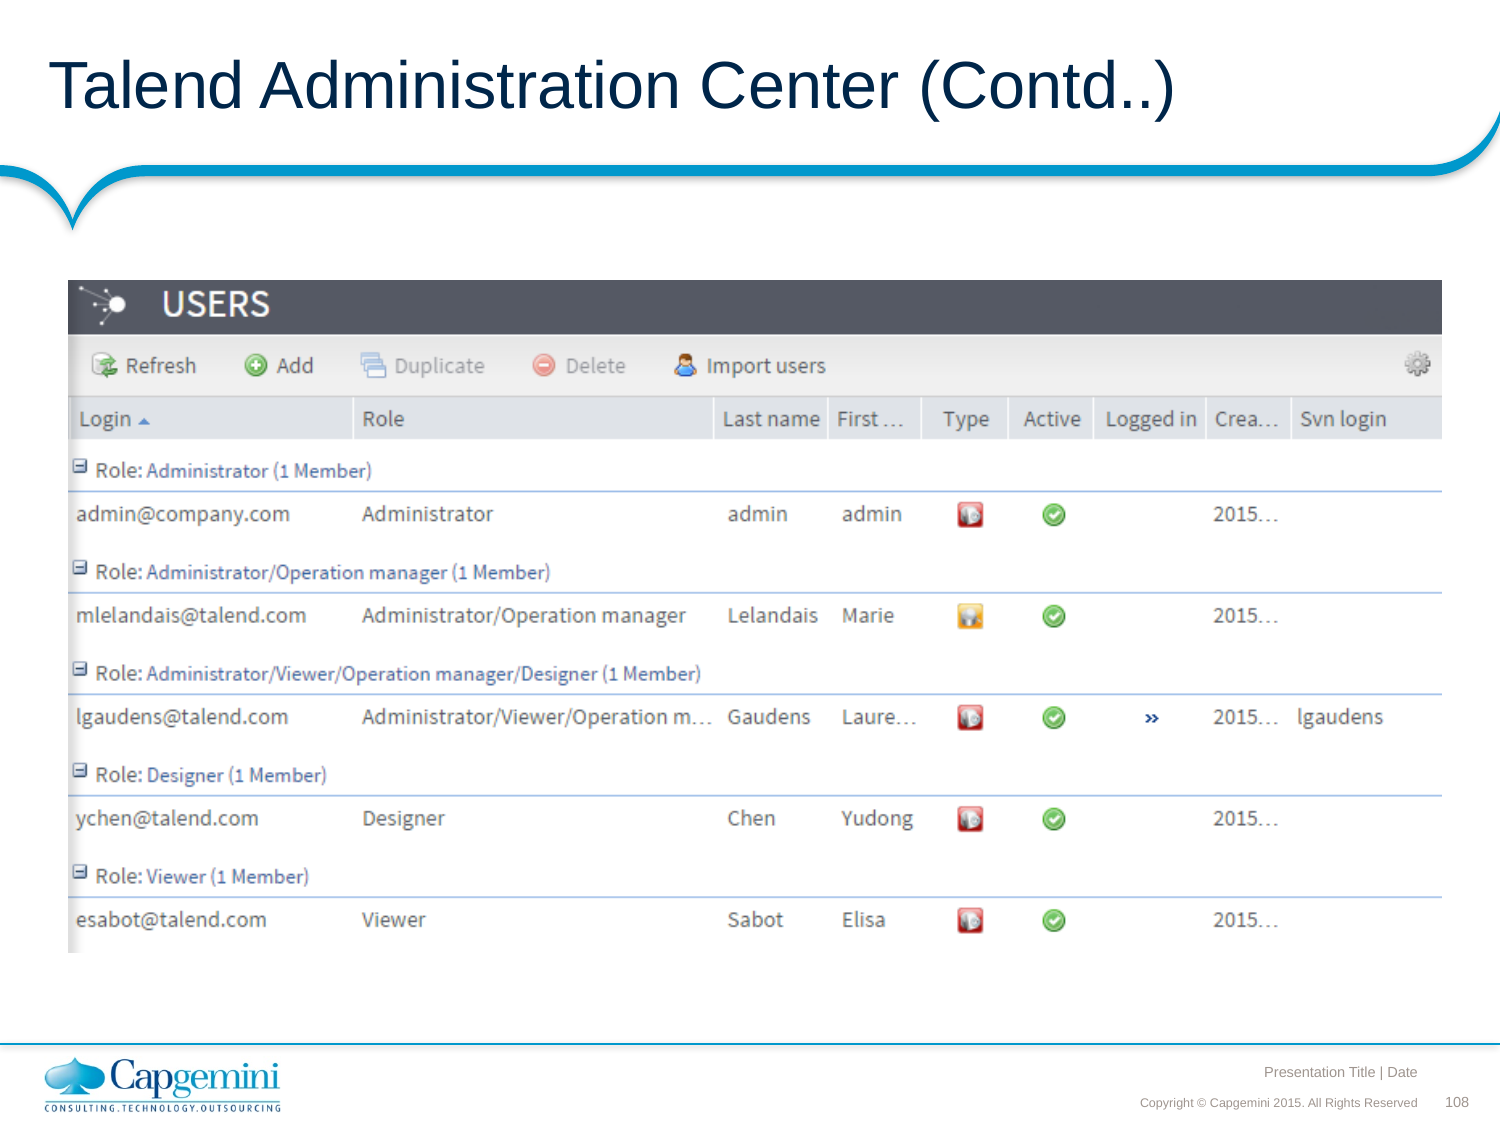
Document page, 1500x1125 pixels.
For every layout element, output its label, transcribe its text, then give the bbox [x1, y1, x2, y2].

title Talend Administration Center (Contd..) [0, 0, 1500, 165]
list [68, 280, 1442, 953]
picture [44, 1056, 281, 1113]
